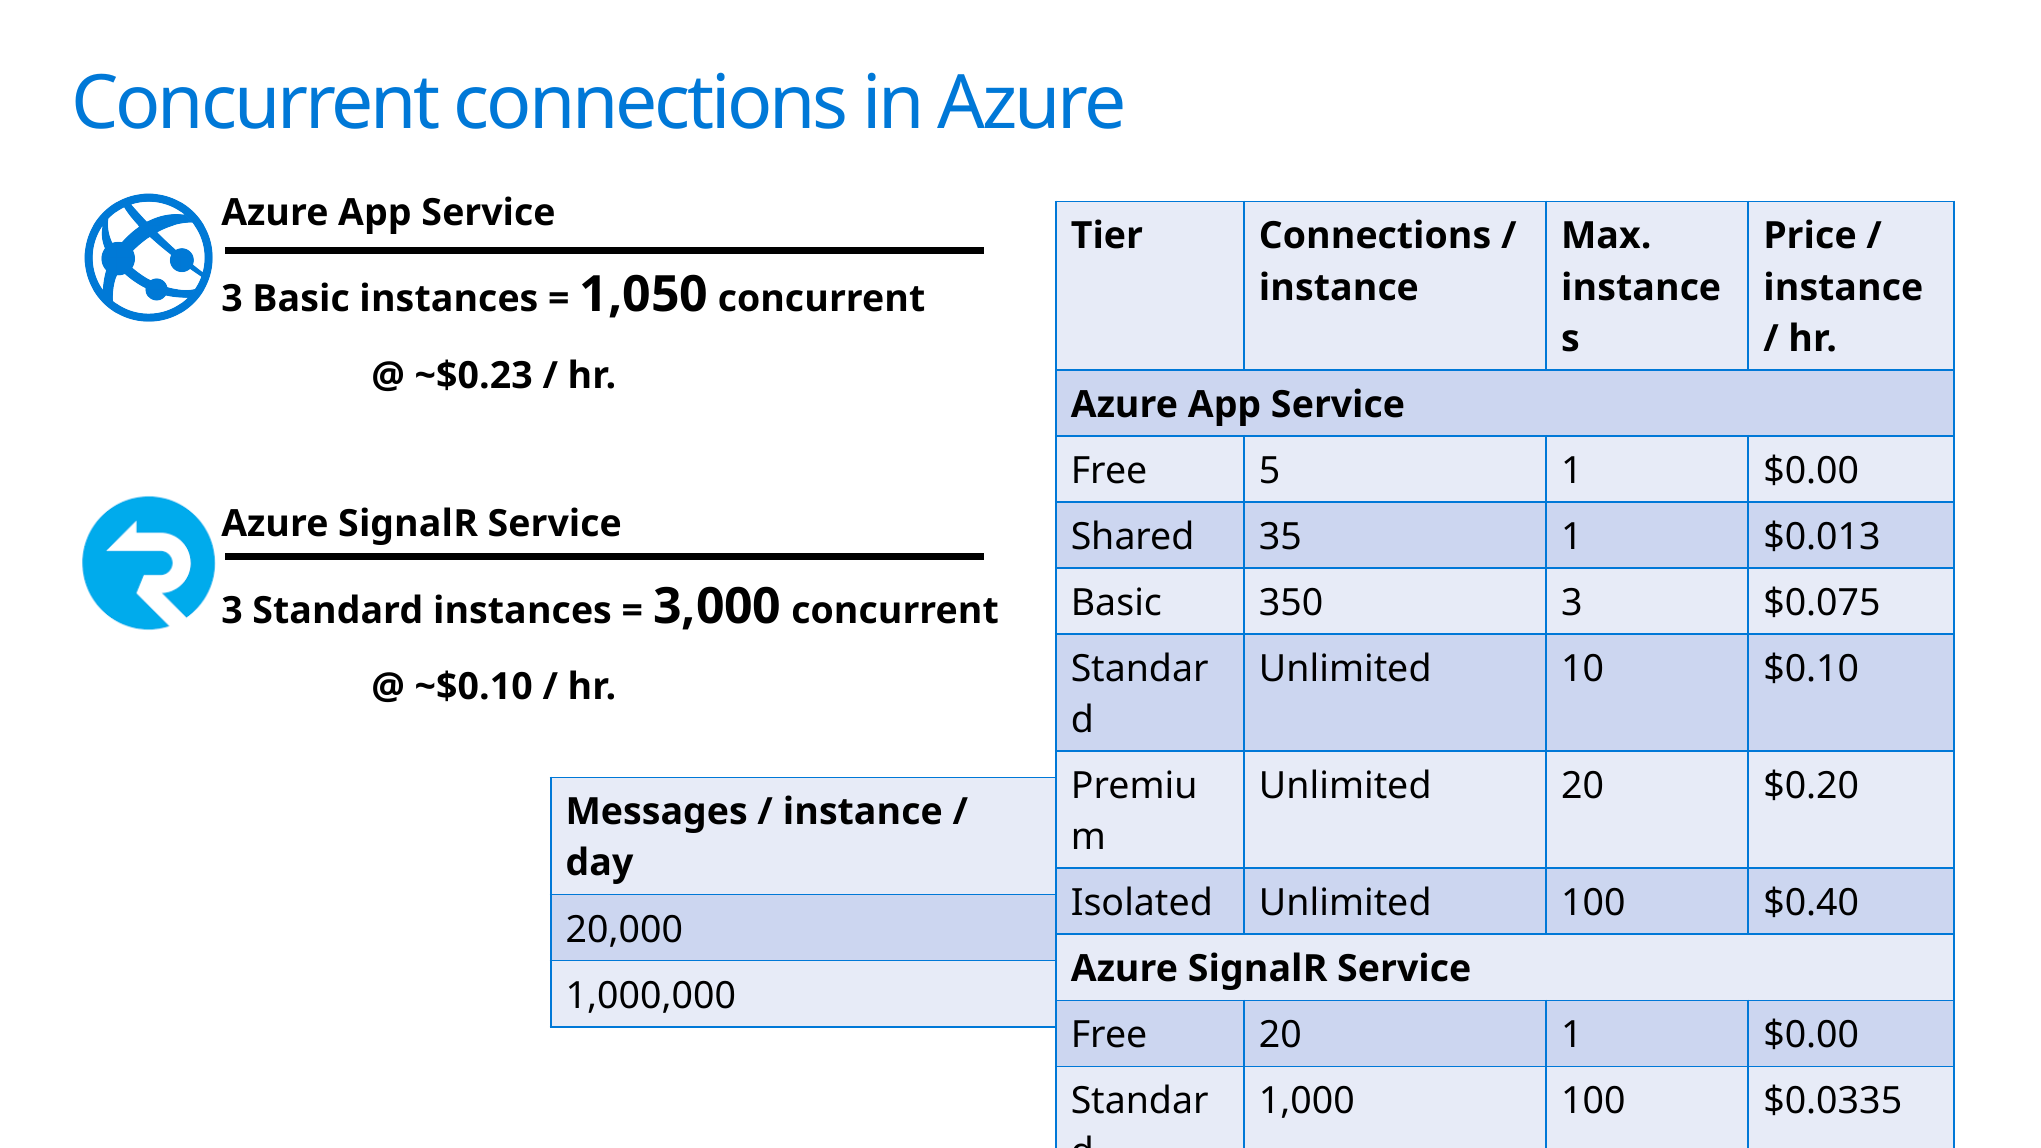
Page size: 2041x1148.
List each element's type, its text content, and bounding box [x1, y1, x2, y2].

table_cell Isolated [1057, 869, 1243, 933]
table_cell 1,000,000 [552, 961, 1055, 1026]
table_cell 20,000 [552, 895, 1055, 960]
table_cell Basic [1057, 569, 1243, 633]
table_cell Premium [1057, 752, 1243, 867]
table_cell $0.20 [1749, 752, 1953, 867]
table_cell Standard [1057, 635, 1243, 750]
table_cell 100 [1547, 869, 1747, 933]
table_cell 5 [1245, 437, 1545, 501]
table_header Max. instances [1547, 202, 1747, 369]
table_header Connections / instance [1245, 202, 1545, 369]
table_cell 1,000 [1245, 1067, 1545, 1148]
table_cell Free [1057, 437, 1243, 501]
table_cell $0.0335 [1749, 1067, 1953, 1148]
table_cell 1 [1547, 437, 1747, 501]
table_cell Unlimited [1245, 635, 1545, 750]
table_cell 1 [1547, 1001, 1747, 1066]
table_header Tier [1057, 202, 1243, 369]
table_cell Shared [1057, 503, 1243, 567]
table_cell 100 [1547, 1067, 1747, 1148]
table_cell Unlimited [1245, 752, 1545, 867]
table_cell 3 [1547, 569, 1747, 633]
table_cell $0.013 [1749, 503, 1953, 567]
table_cell $0.075 [1749, 569, 1953, 633]
table_cell 20 [1245, 1001, 1545, 1066]
picture [83, 193, 213, 323]
picture [32, 447, 264, 679]
table_cell $0.10 [1749, 635, 1953, 750]
table_cell Standard [1057, 1067, 1243, 1148]
table_header Price / instance / hr. [1749, 202, 1953, 369]
table_cell Unlimited [1245, 869, 1545, 933]
table_cell $0.00 [1749, 437, 1953, 501]
table_cell 10 [1547, 635, 1747, 750]
table_cell 35 [1245, 503, 1545, 567]
table_cell $0.00 [1749, 1001, 1953, 1066]
table_cell Azure App Service [1057, 371, 1953, 435]
table_header Messages / instance / day [552, 778, 1055, 894]
list Azure App Service 3 Basic instances = 1,050 concurrent @ ~$0.23 / hr. Azure SignalR Service 3 Standard instances = 3,000 concurrent @ ~$0.10 / hr. [71, 187, 1969, 713]
table_cell 350 [1245, 569, 1545, 633]
title Concurrent connections in Azure [71, 37, 1969, 161]
table_cell Azure SignalR Service [1057, 935, 1953, 1000]
table_cell 20 [1547, 752, 1747, 867]
table_cell Free [1057, 1001, 1243, 1066]
table_cell 1 [1547, 503, 1747, 567]
table_cell $0.40 [1749, 869, 1953, 933]
